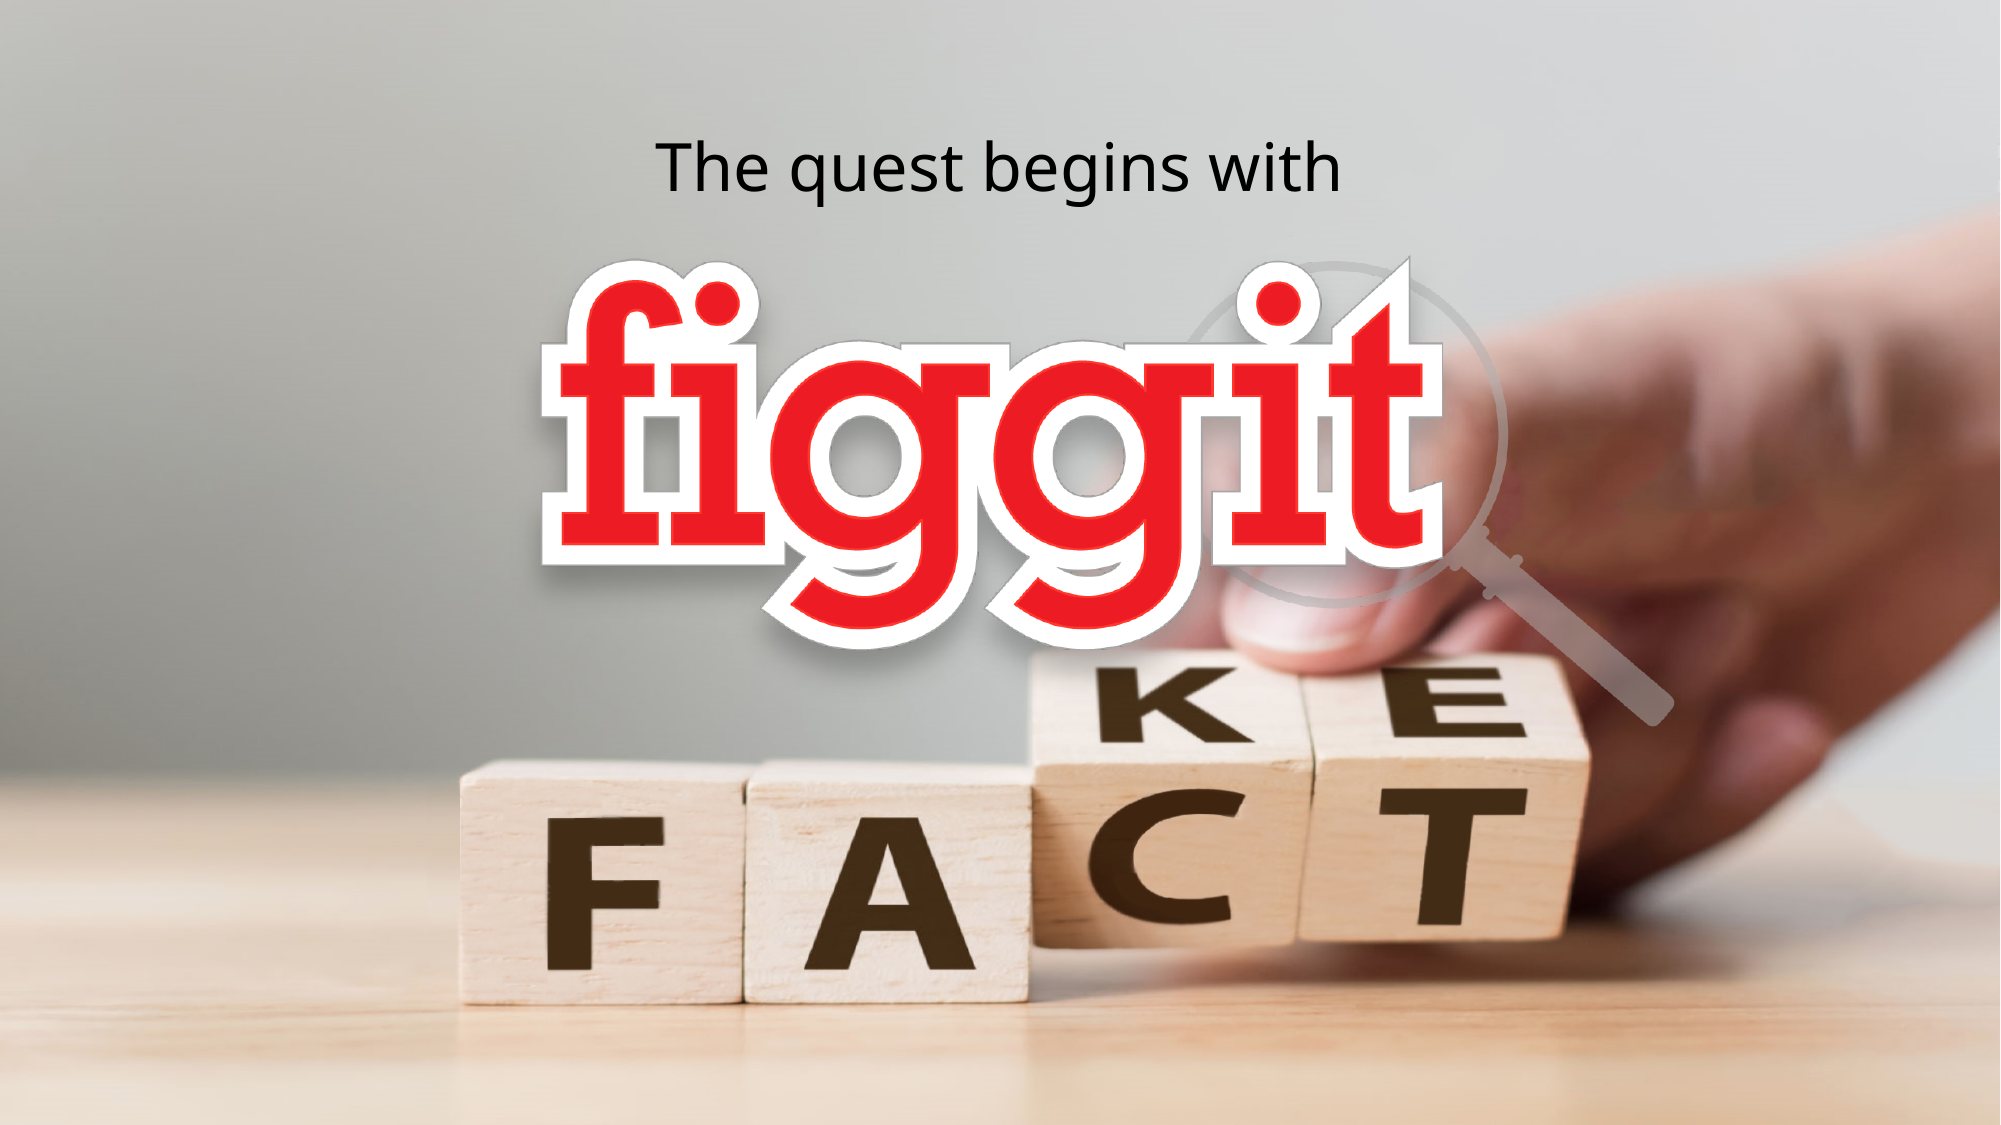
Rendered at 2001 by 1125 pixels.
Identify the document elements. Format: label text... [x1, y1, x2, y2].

subtitle The quest begins with [0, 126, 2000, 245]
picture [0, 0, 2001, 1125]
